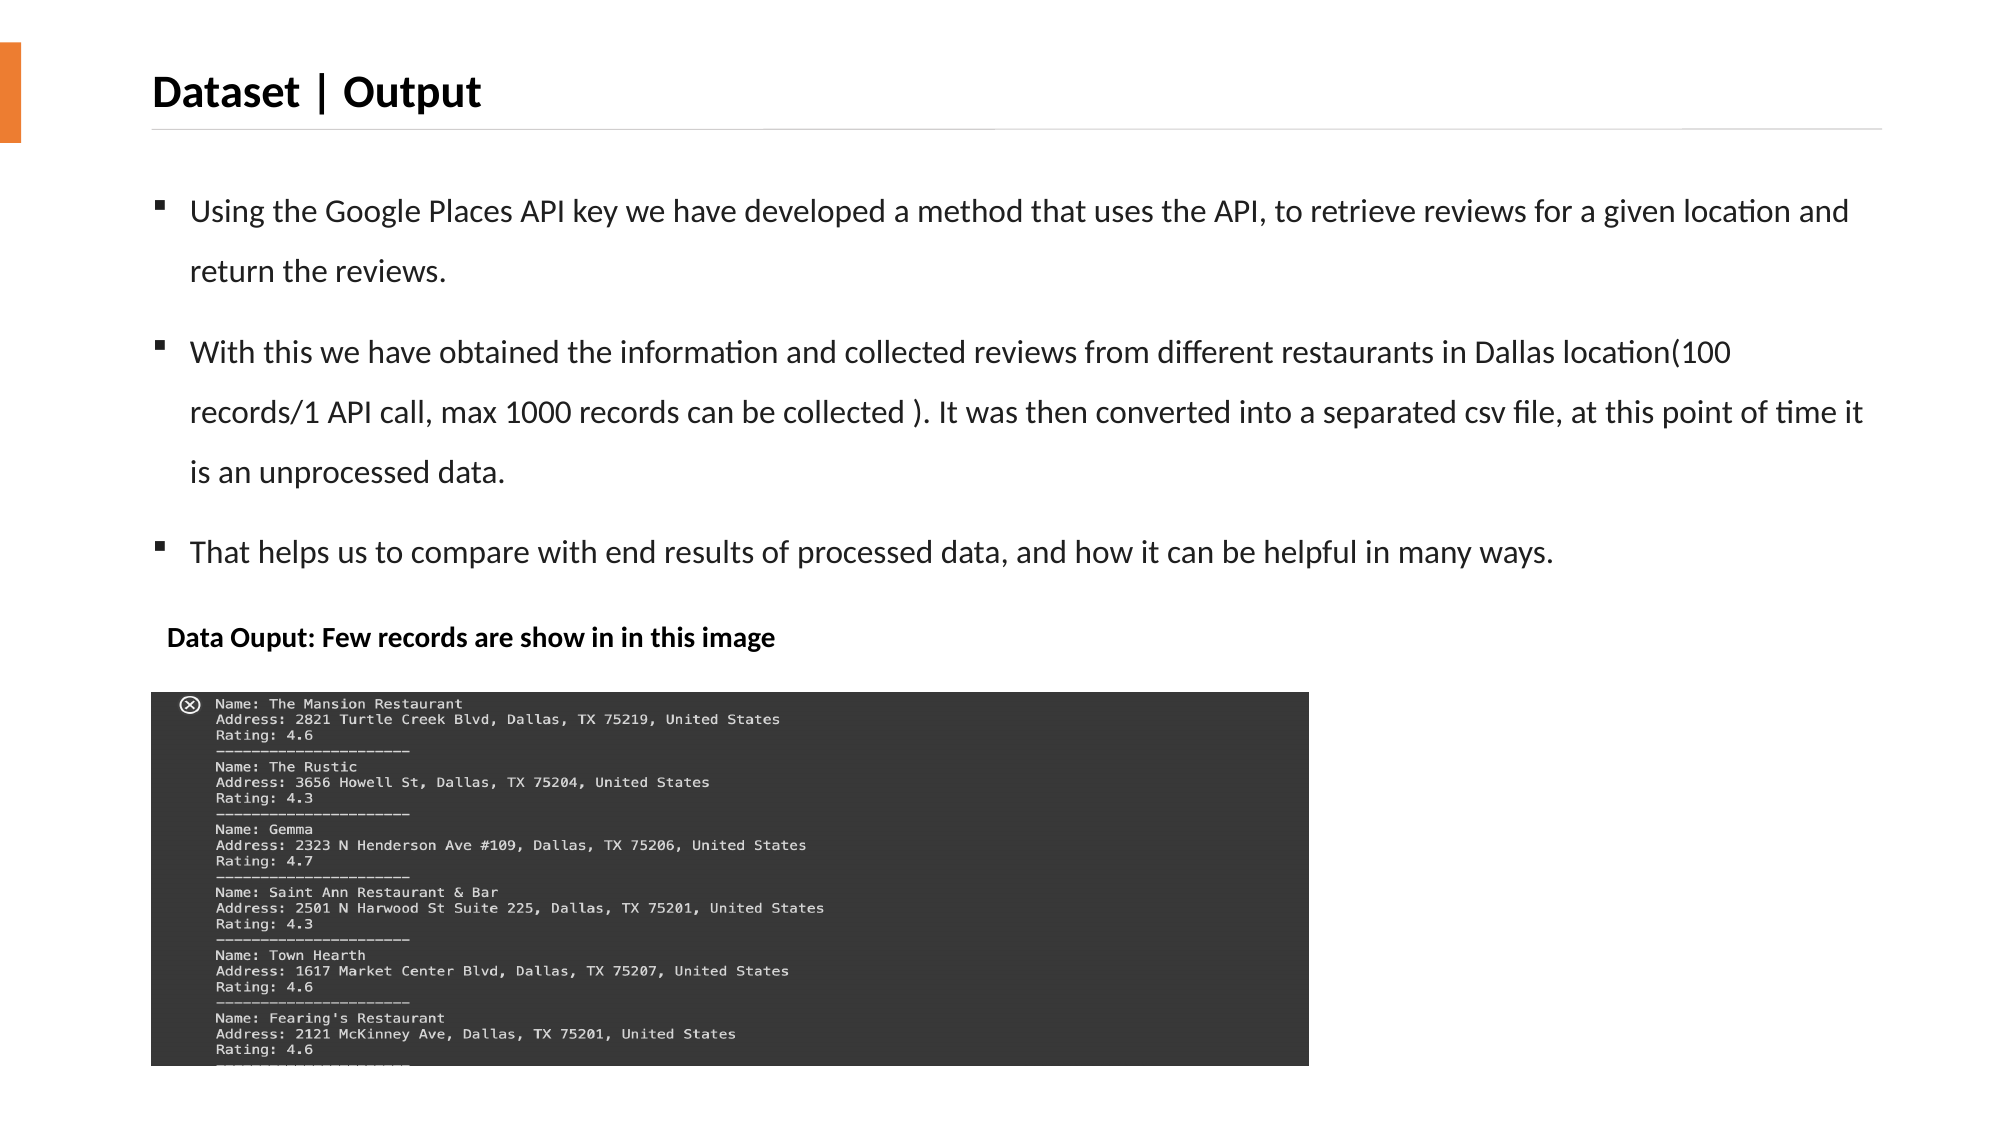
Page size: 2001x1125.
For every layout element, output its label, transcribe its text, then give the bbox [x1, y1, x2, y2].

list Using the Google Places API key we have developed a method that uses the API, to retrieve reviews for a given location and return the reviews. With this we have obtained the information and collected reviews from different restaurants in Dallas location(100 records/1 API call, max 1000 records can be collected ). It was then converted into a separated csv file, at this point of time it is an unprocessed data. That helps us to compare with end results of processed data, and how it can be helpful in many ways. [137, 161, 1884, 577]
text_box Data Ouput: Few records are show in in this image [152, 610, 831, 661]
picture [151, 692, 1309, 1066]
text_box [0, 41, 22, 144]
title Dataset | Output [137, 59, 1863, 126]
